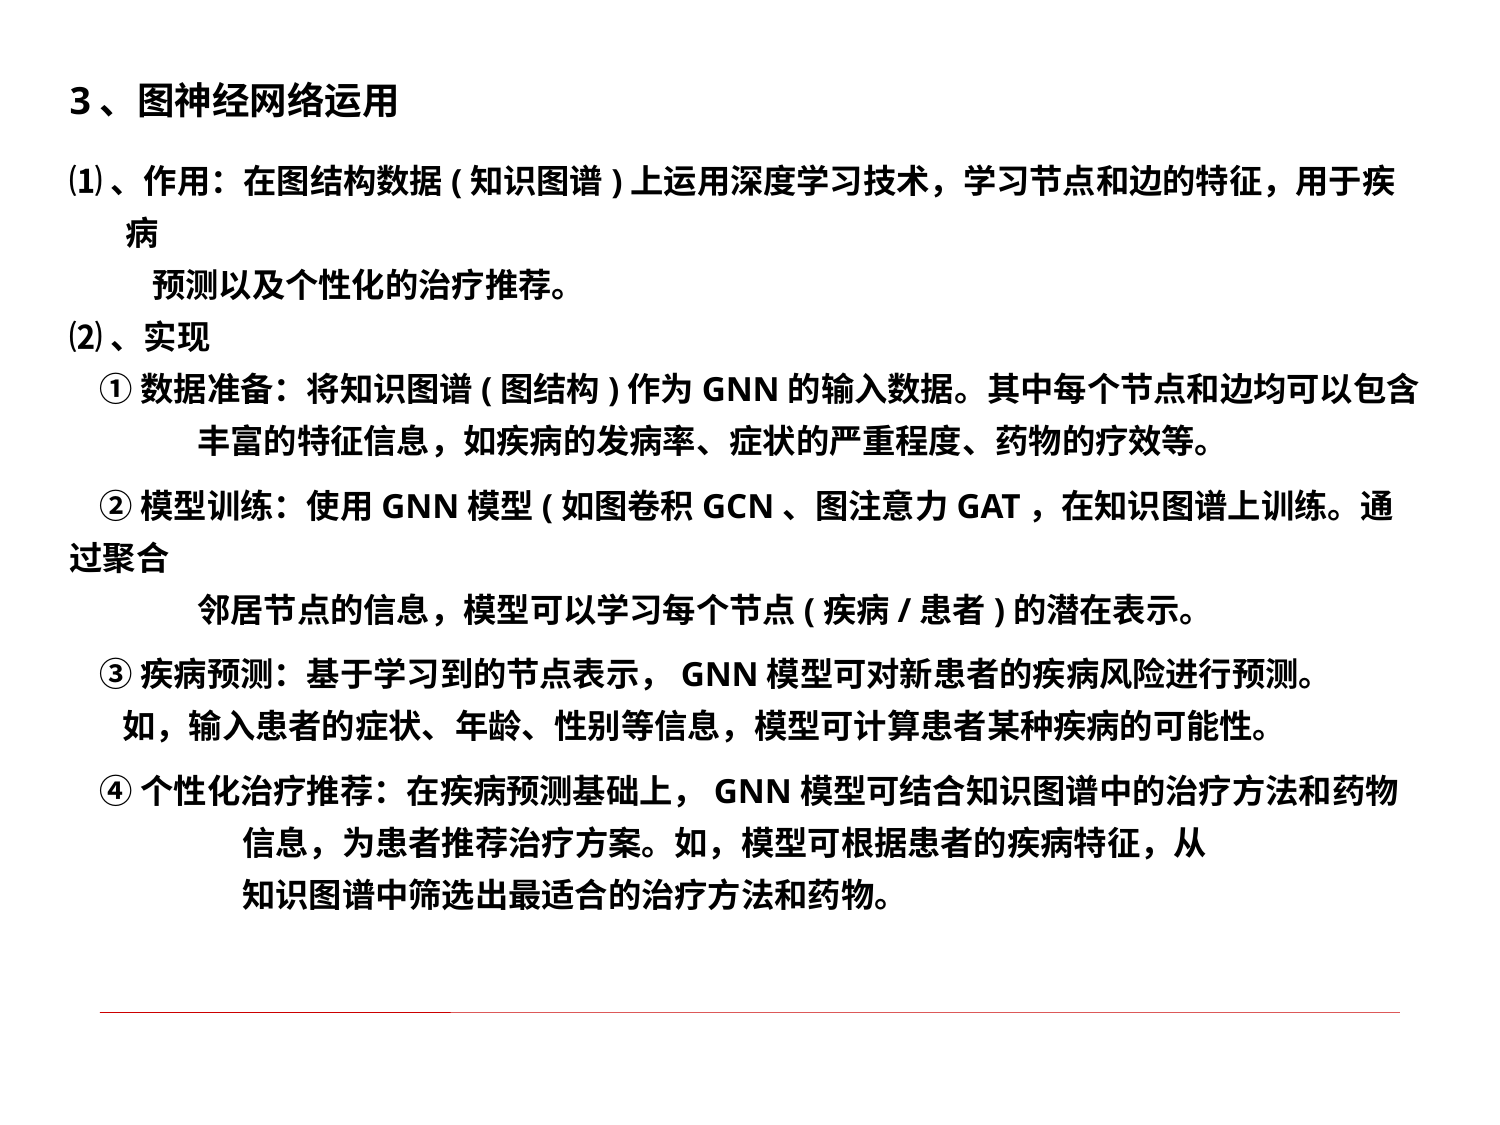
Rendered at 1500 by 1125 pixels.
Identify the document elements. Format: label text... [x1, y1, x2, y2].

text_box 3、图神经网络运用 ⑴、作用：在图结构数据(知识图谱)上运用深度学习技术，学习节点和边的特征，用于疾病 预测以及个性化的治疗推荐。 ⑵、实现 ①数据准备：将知识图谱(图结构)作为GNN的输入数据。其中每个节点和边均可以包含 丰富的特征信息，如疾病的发病率、症状的严重程度、药物的疗效等。 ②模型训练：使用GNN模型(如图卷积GCN、图注意力GAT，在知识图谱上训练。通过聚合 邻居节点的信息，模型可以学习每个节点(疾病/患者)的潜在表示。 ③疾病预测：基于学习到的节点表示，GNN模型可对新患者的疾病风险进行预测。 如，输入患者的症状、年龄、性别等信息，模型可计算患者某种疾病的可能性。 ④个性化治疗推荐：在疾病预测基础上，GNN模型可结合知识图谱中的治疗方法和药物 信息，为患者推荐治疗方案。如，模型可根据患者的疾病特征，从 知识图谱中筛选出最适合的治疗方法和药物。 [69, 66, 1427, 915]
